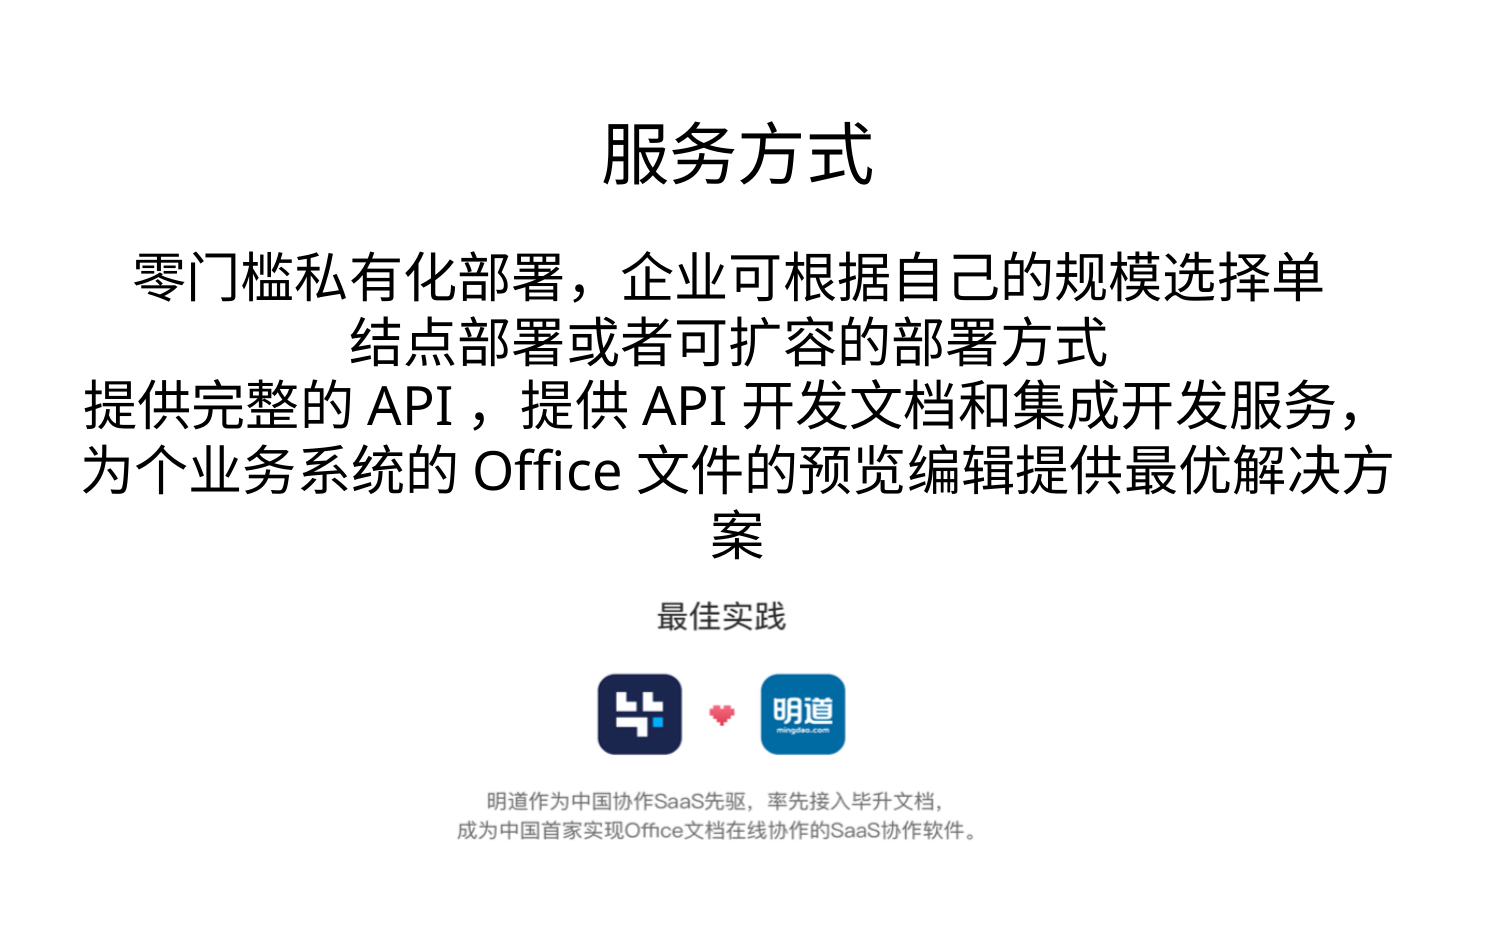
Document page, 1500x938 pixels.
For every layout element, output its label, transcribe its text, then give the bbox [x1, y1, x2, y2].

text_box 提供完整的API，提供API开发文档和集成开发服务，为个业务系统的Office文件的预览编辑提供最优解决方案 [66, 365, 1410, 572]
text_box 零门槛私有化部署，企业可根据自己的规模选择单结点部署或者可扩容的部署方式 [112, 238, 1346, 365]
title 服务方式 [133, 105, 1342, 200]
picture [384, 578, 1094, 871]
